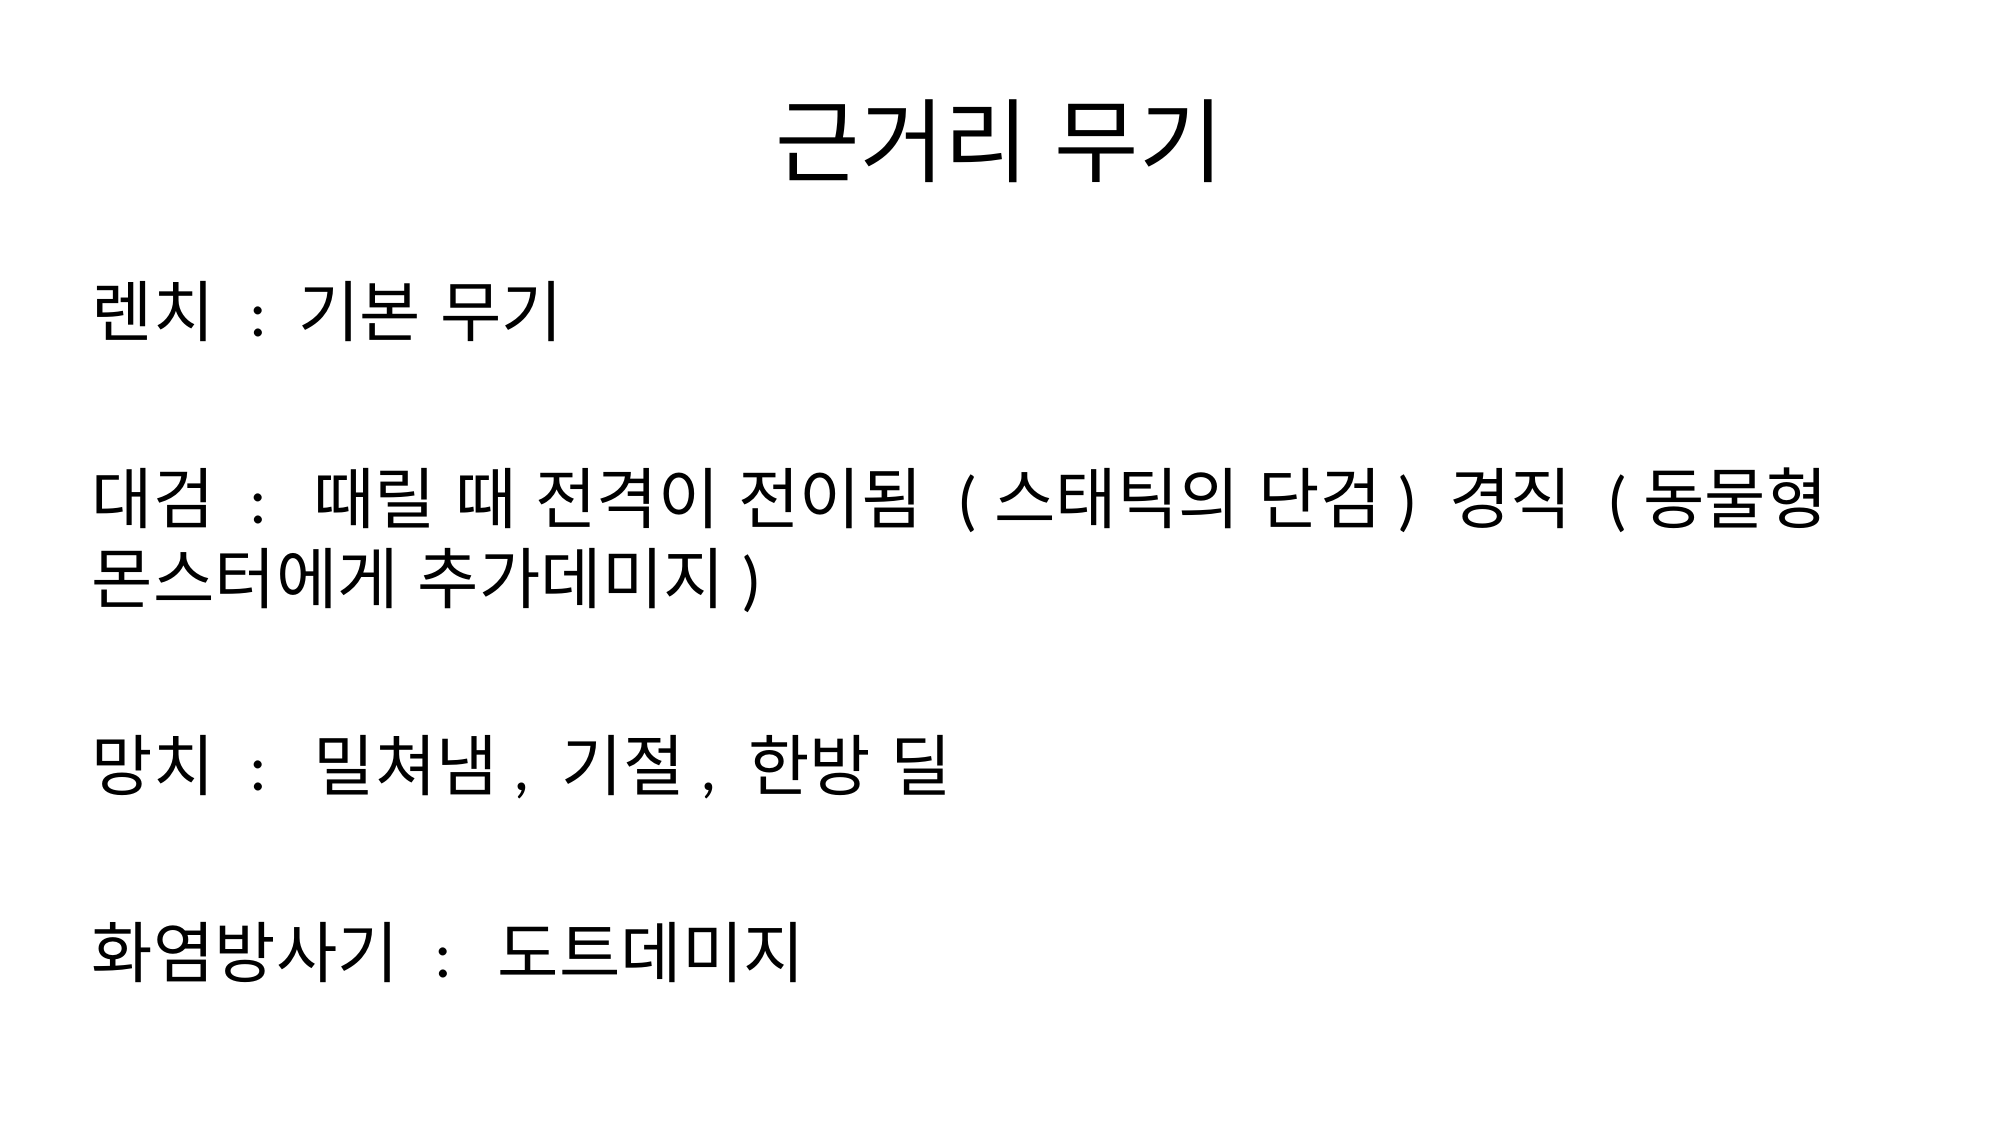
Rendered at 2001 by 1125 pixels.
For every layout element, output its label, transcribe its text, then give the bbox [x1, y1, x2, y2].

title 근거리 무기 [99, 45, 1900, 233]
list 렌치 : 기본 무기 대검 : 때릴 때 전격이 전이됨 (스태틱의 단검) 경직 (동물형 몬스터에게 추가데미지) 망치 : 밀쳐냄, 기절, 한방 딜 화염방사기 : 도트데미지 [76, 262, 1960, 1005]
